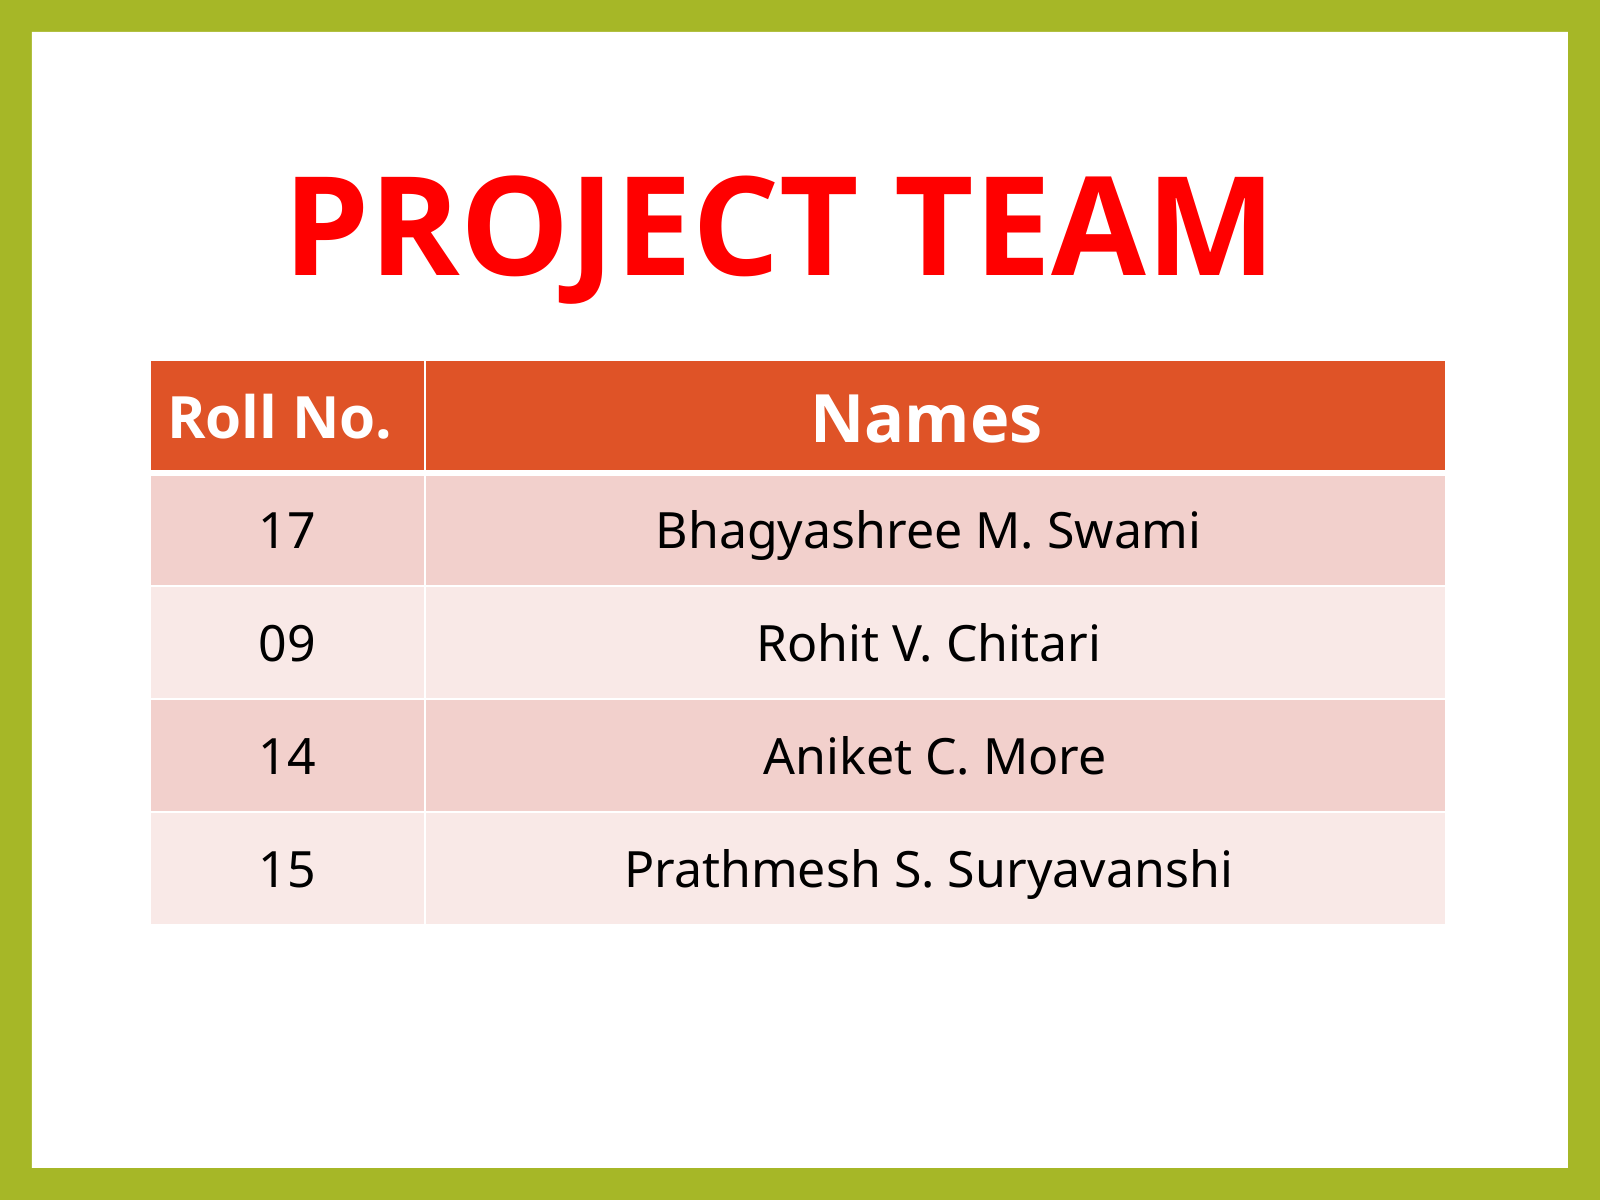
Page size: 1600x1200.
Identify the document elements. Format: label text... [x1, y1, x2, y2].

table_header Roll No. [151, 361, 424, 470]
title PROJECT TEAM [150, 106, 1446, 344]
table_cell Aniket C. More [426, 700, 1445, 811]
table_cell 15 [151, 813, 424, 924]
table_cell Rohit V. Chitari [426, 587, 1445, 698]
table_cell Prathmesh S. Suryavanshi [426, 813, 1445, 924]
table_cell Bhagyashree M. Swami [426, 476, 1445, 585]
table_header Names [426, 361, 1445, 470]
table_cell 09 [151, 587, 424, 698]
table_cell 14 [151, 700, 424, 811]
table_cell 17 [151, 476, 424, 585]
